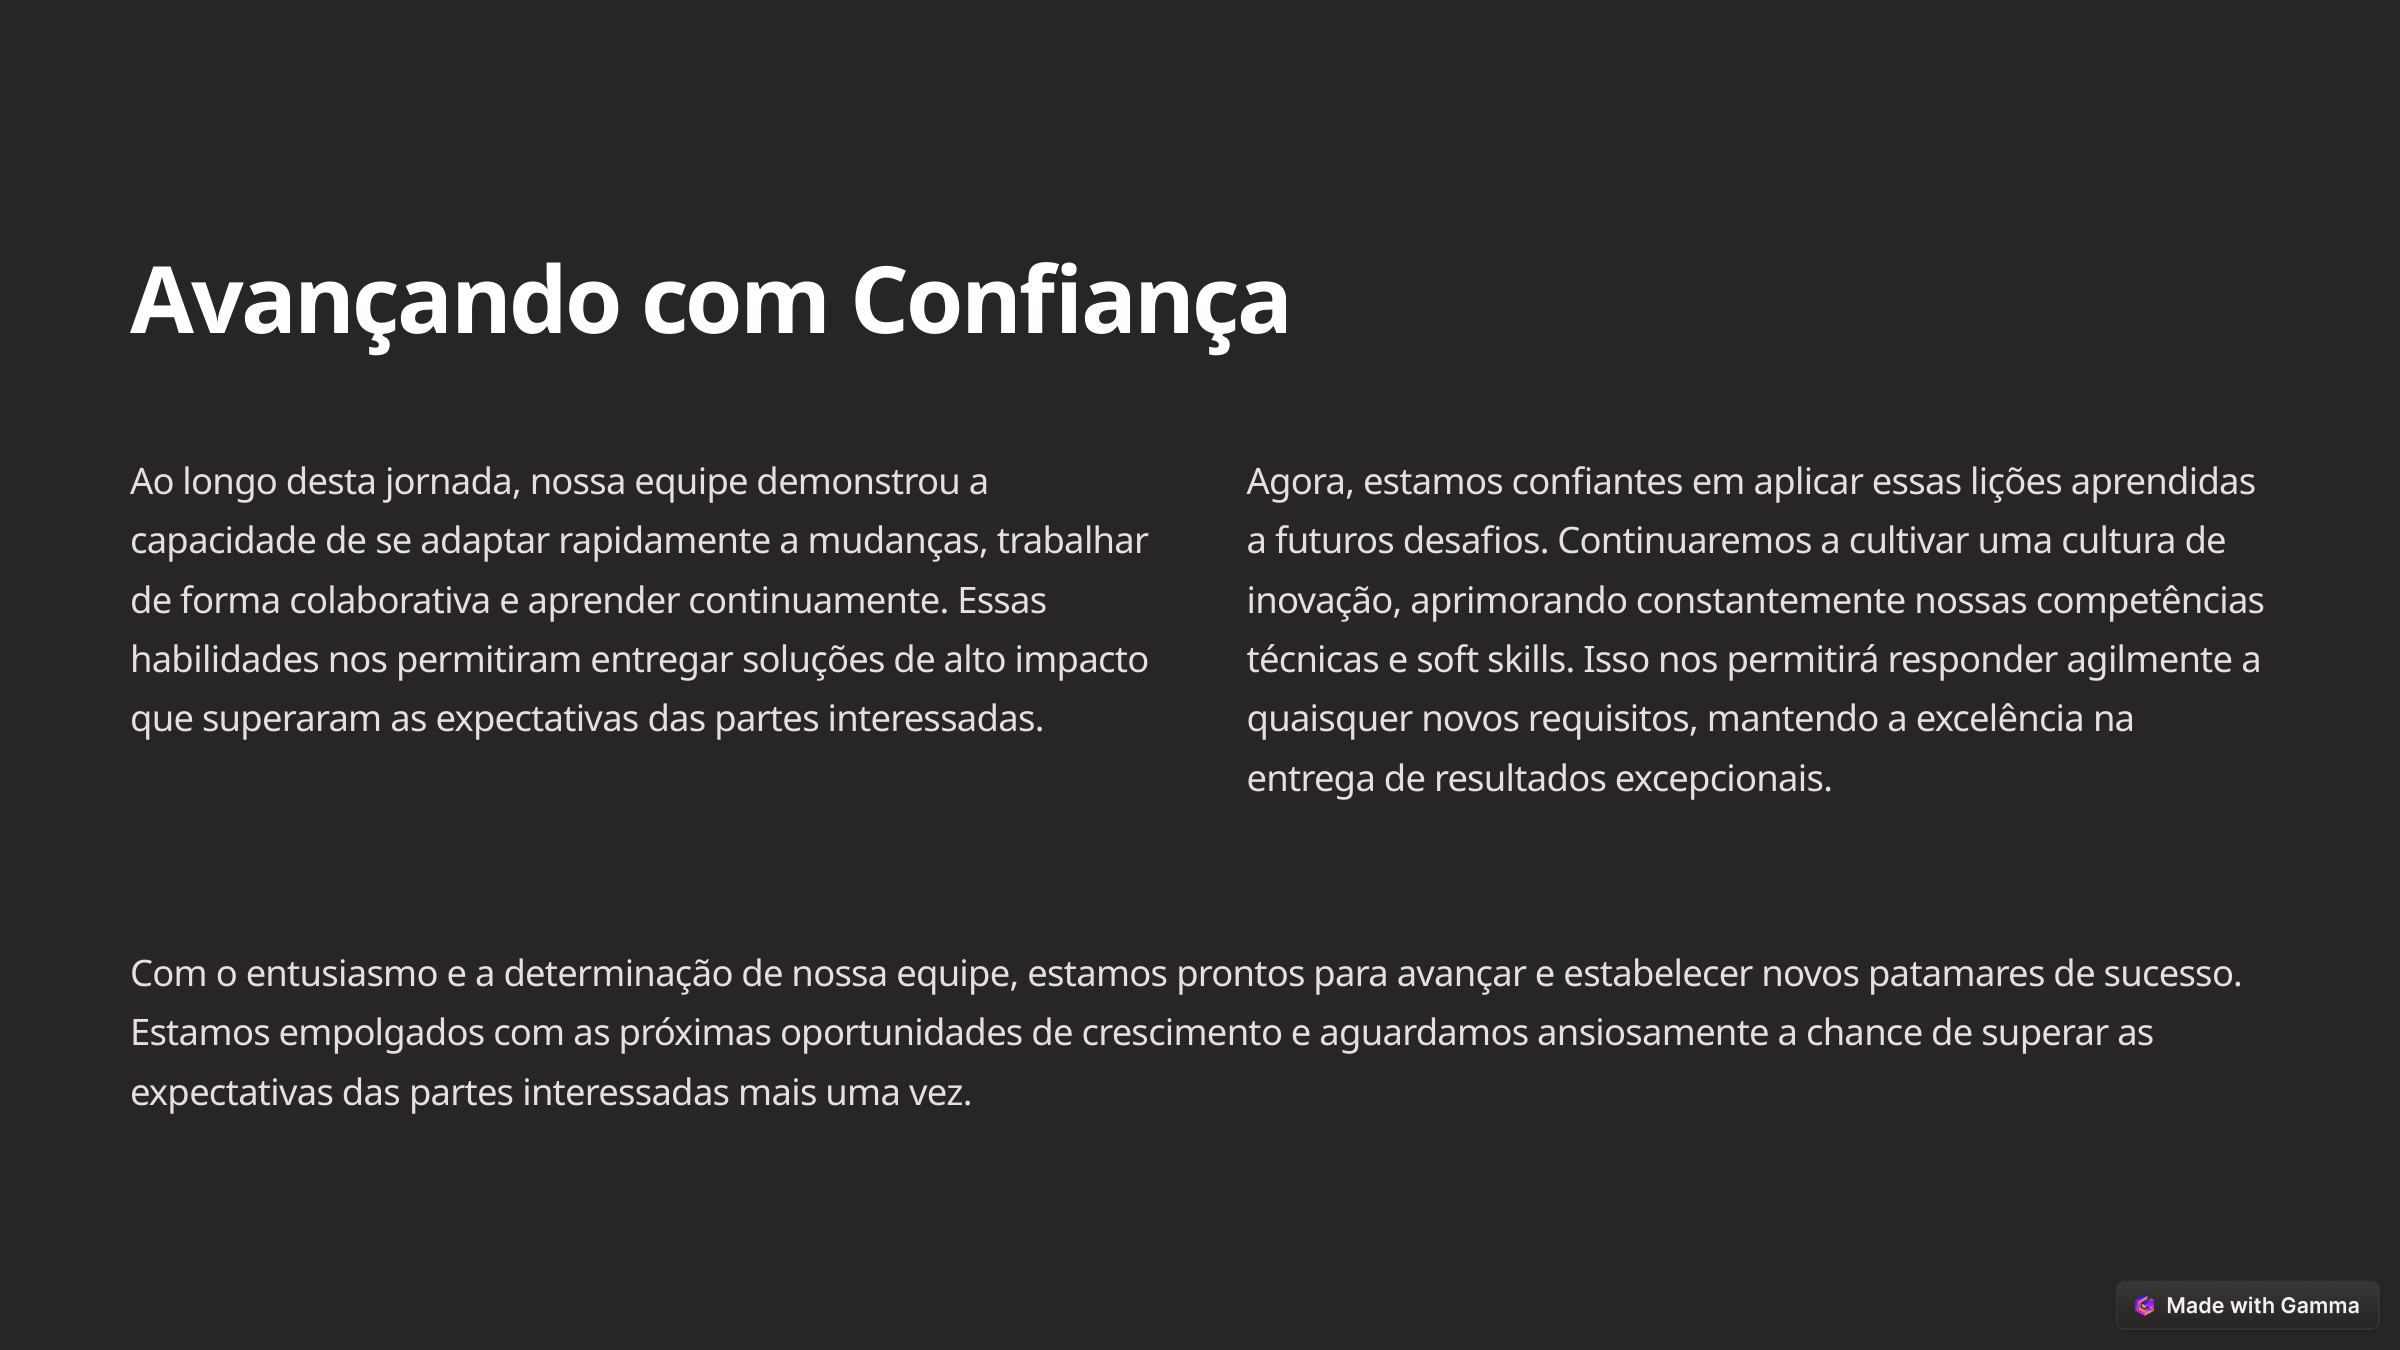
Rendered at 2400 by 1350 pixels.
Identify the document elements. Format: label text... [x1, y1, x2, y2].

text_box Avançando com Confiança [130, 236, 1289, 354]
text_box Ao longo desta jornada, nossa equipe demonstrou a capacidade de se adaptar rapidamente a mudanças, trabalhar de forma colaborativa e aprender continuamente. Essas habilidades nos permitiram entregar soluções de alto impacto que superaram as expectativas das partes interessadas. [130, 442, 1155, 800]
text_box Com o entusiasmo e a determinação de nossa equipe, estamos prontos para avançar e estabelecer novos patamares de sucesso. Estamos empolgados com as próximas oportunidades de crescimento e aguardamos ansiosamente a chance de superar as expectativas das partes interessadas mais uma vez. [130, 934, 2270, 1113]
picture [2106, 1271, 2389, 1339]
text_box Agora, estamos confiantes em aplicar essas lições aprendidas a futuros desafios. Continuaremos a cultivar uma cultura de inovação, aprimorando constantemente nossas competências técnicas e soft skills. Isso nos permitirá responder agilmente a quaisquer novos requisitos, mantendo a excelência na entrega de resultados excepcionais. [1246, 442, 2271, 860]
